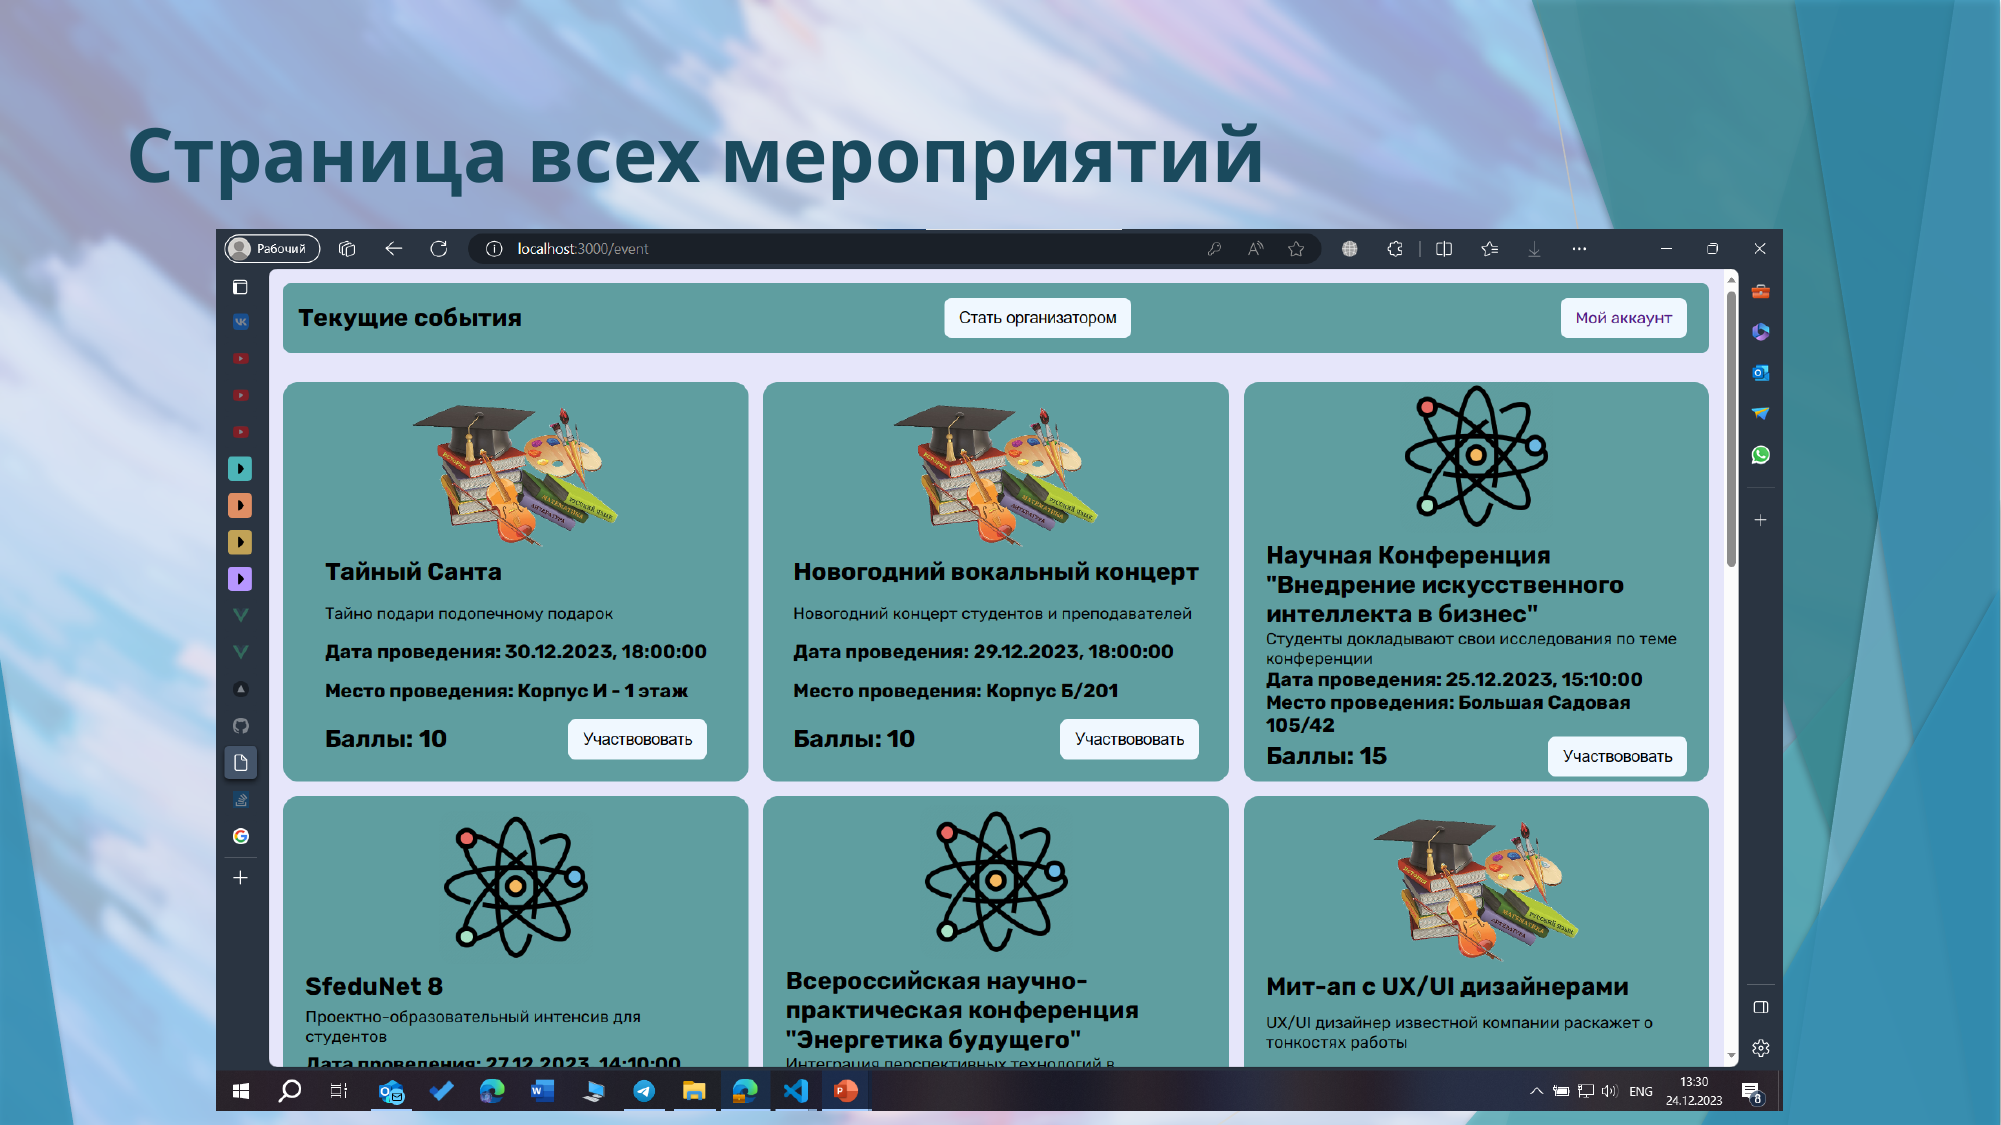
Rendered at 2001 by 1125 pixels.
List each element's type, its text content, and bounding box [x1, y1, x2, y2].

title Страница всех мероприятий [111, 99, 1522, 214]
picture [216, 229, 1784, 1111]
